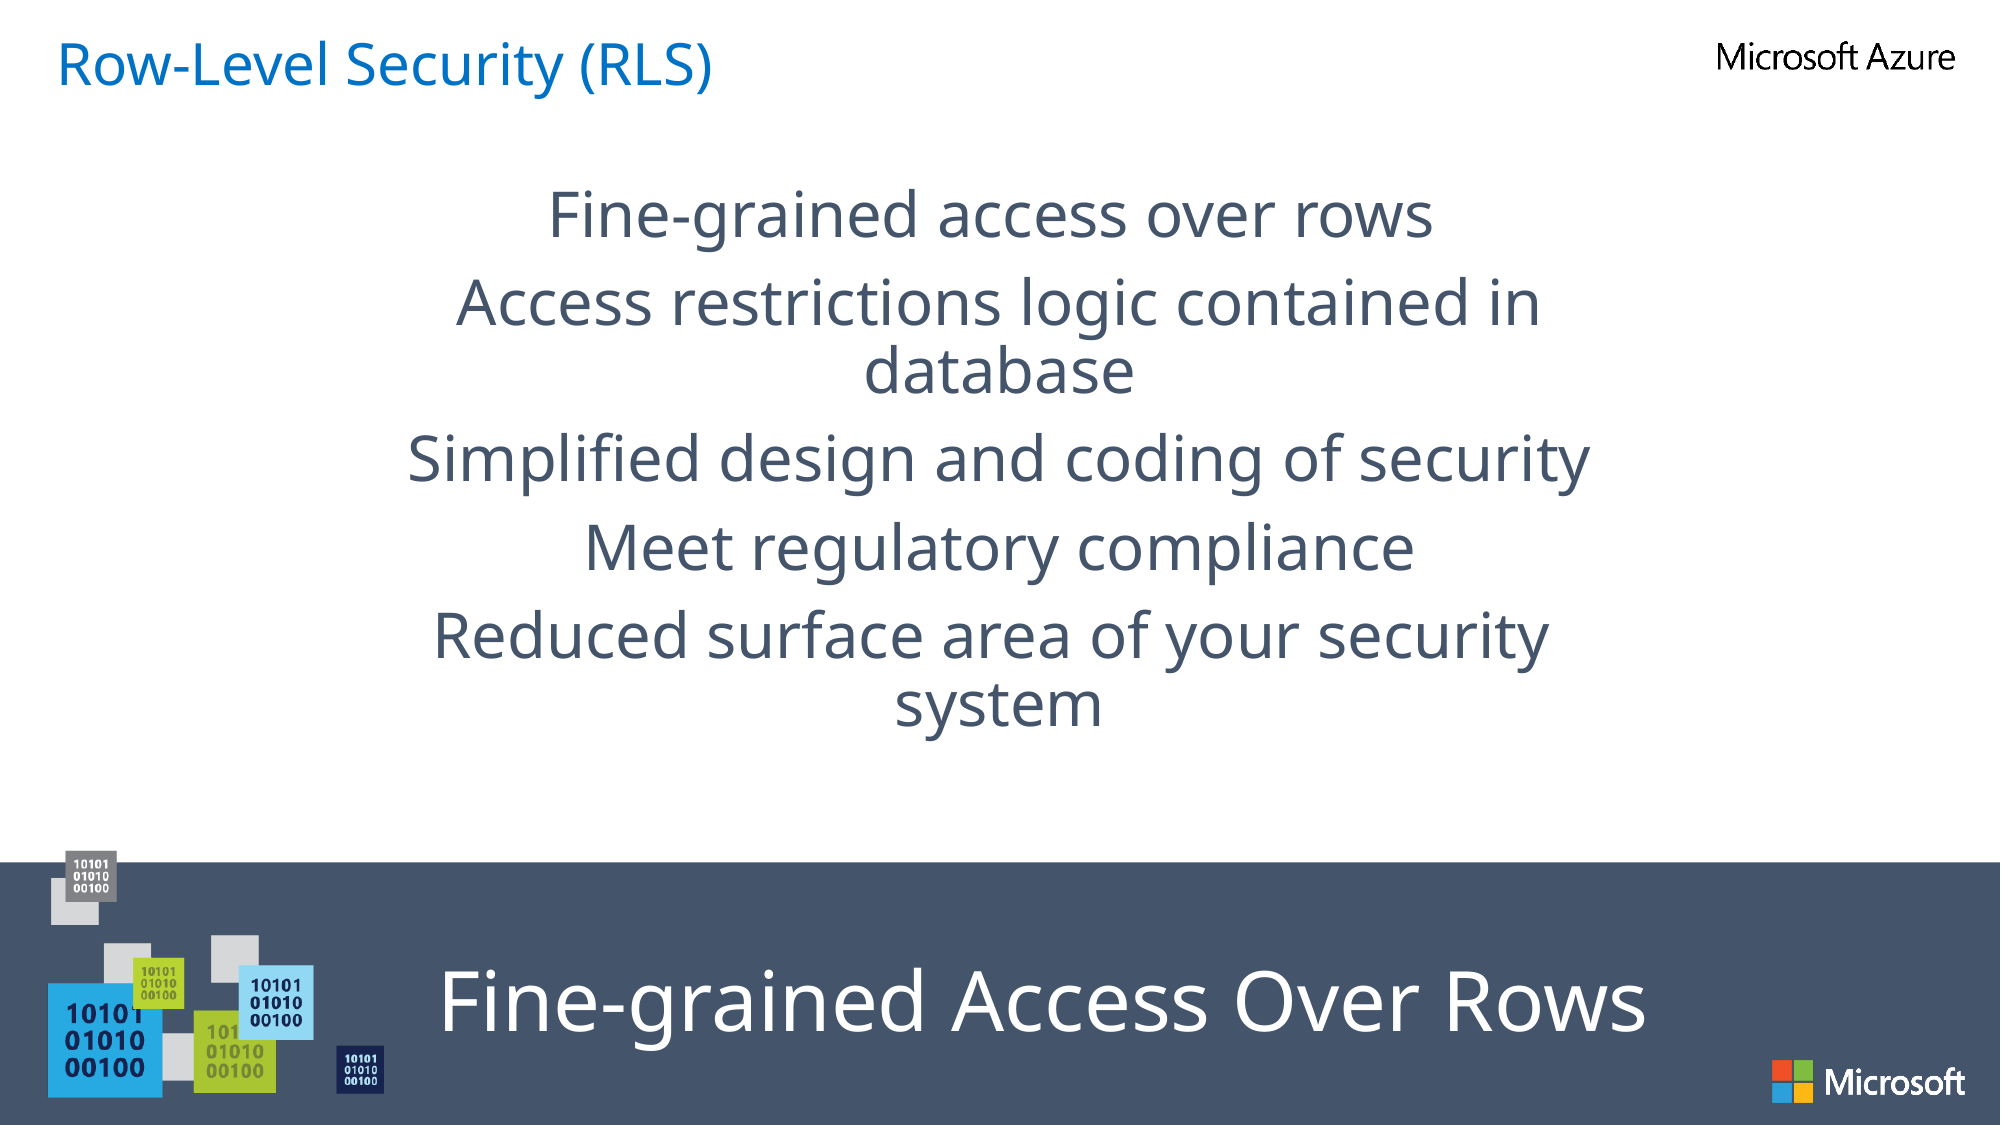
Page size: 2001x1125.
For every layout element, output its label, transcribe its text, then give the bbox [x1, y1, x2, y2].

picture [1772, 1060, 1965, 1103]
picture [17, 808, 463, 1125]
text_box Row-Level Security (RLS) [0, 0, 2000, 134]
list Fine-grained access over rows Access restrictions logic contained in database Simplified design and coding of security Meet regulatory compliance Reduced surface area of your security system [343, 174, 1657, 749]
text_box Fine-grained Access Over Rows [437, 948, 913, 1048]
